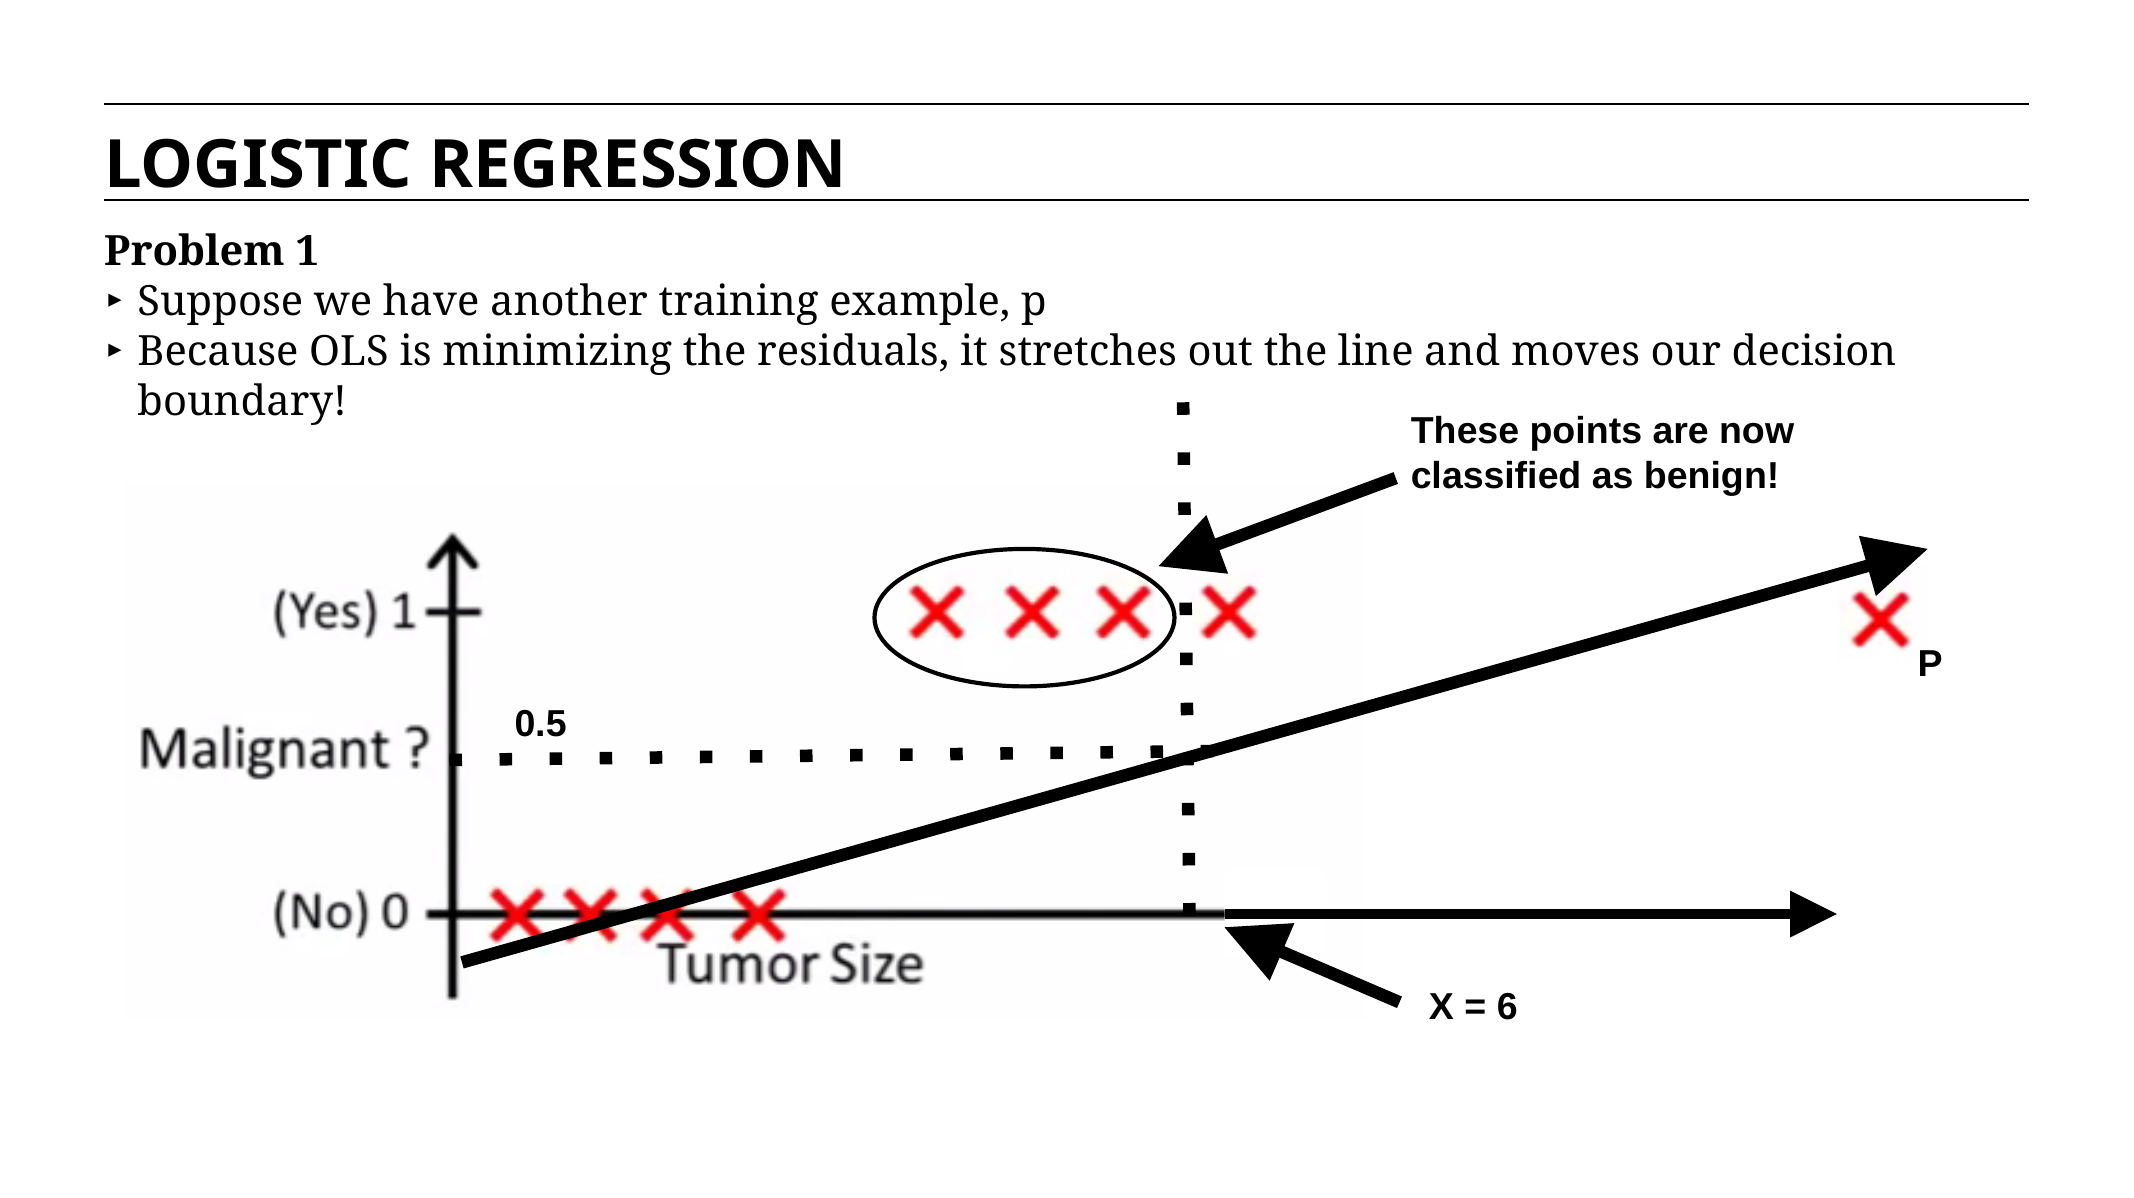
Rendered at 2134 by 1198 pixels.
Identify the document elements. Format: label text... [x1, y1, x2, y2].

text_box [449, 750, 1177, 761]
text_box X = 6 [1413, 974, 1539, 1035]
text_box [461, 548, 1928, 963]
text_box These points are now classified as benign! [1395, 398, 1956, 505]
list Problem 1 Suppose we have another training example, p Because OLS is minimizing the residuals, it stretches out the line and moves our decision boundary! [104, 223, 2030, 381]
text_box P [1933, 631, 2028, 692]
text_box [1224, 927, 1400, 1003]
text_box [1195, 750, 1218, 761]
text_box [1182, 397, 1190, 476]
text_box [1182, 576, 1190, 916]
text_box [1158, 477, 1396, 567]
picture [124, 482, 1367, 1021]
text_box LOGISTIC REGRESSION [104, 120, 2030, 192]
